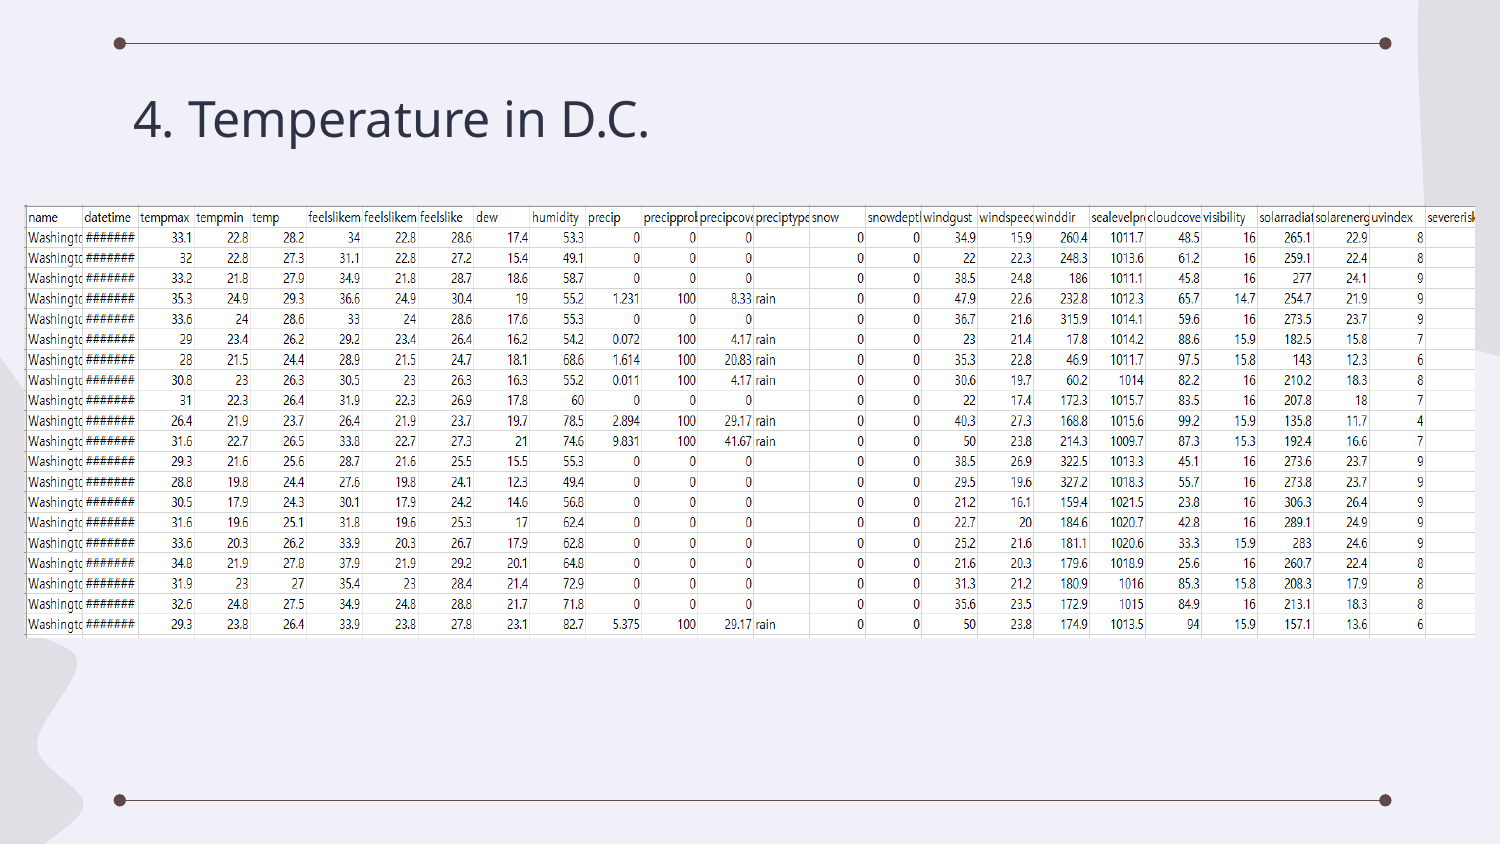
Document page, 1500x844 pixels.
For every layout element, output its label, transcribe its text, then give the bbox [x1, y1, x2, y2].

title 4. Temperature in D.C. [118, 72, 1382, 167]
picture [24, 205, 1476, 639]
